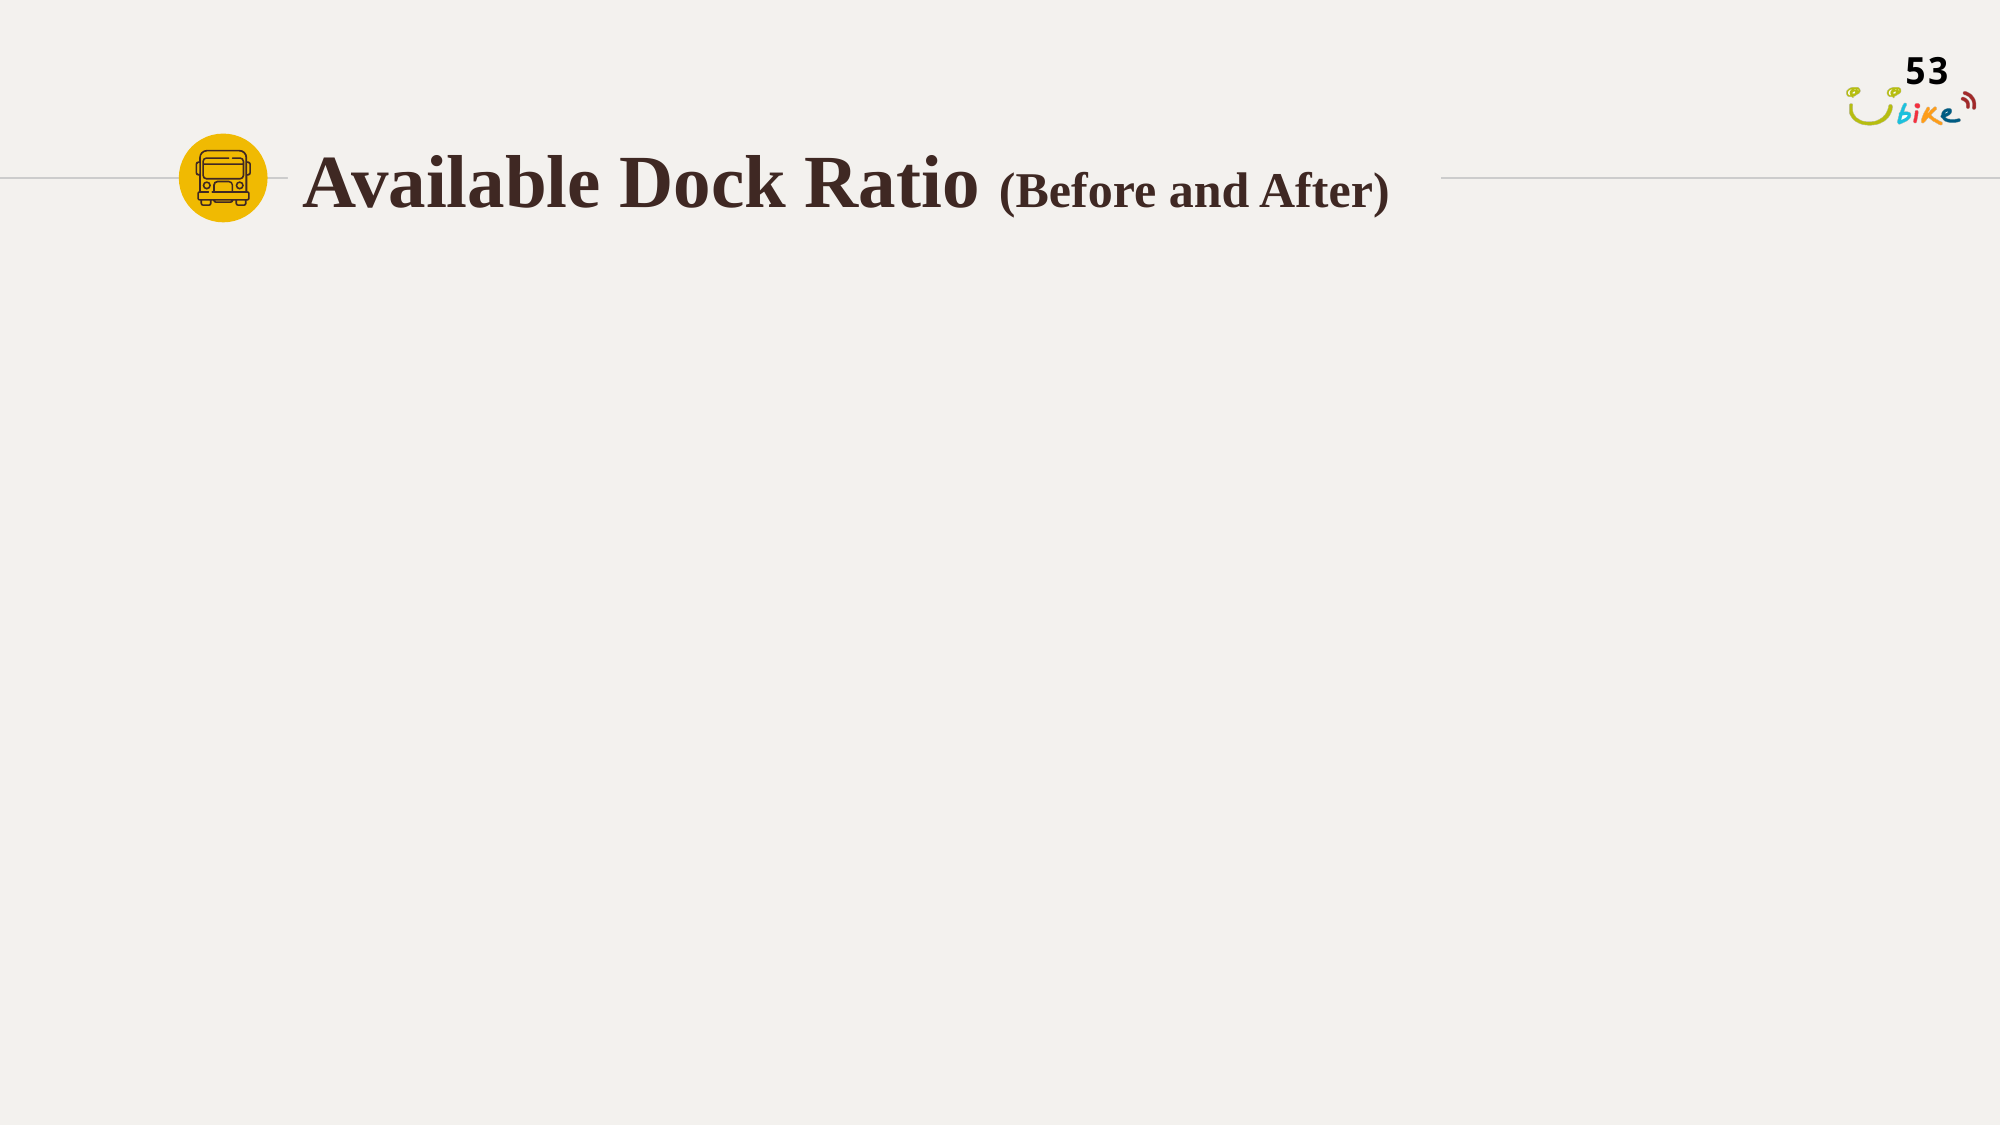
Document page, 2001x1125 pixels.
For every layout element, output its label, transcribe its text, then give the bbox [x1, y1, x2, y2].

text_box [195, 149, 252, 207]
title Available Dock Ratio (Before and After) [287, 130, 1441, 226]
text_box 53 [1874, 48, 1980, 96]
picture [1834, 29, 1988, 183]
